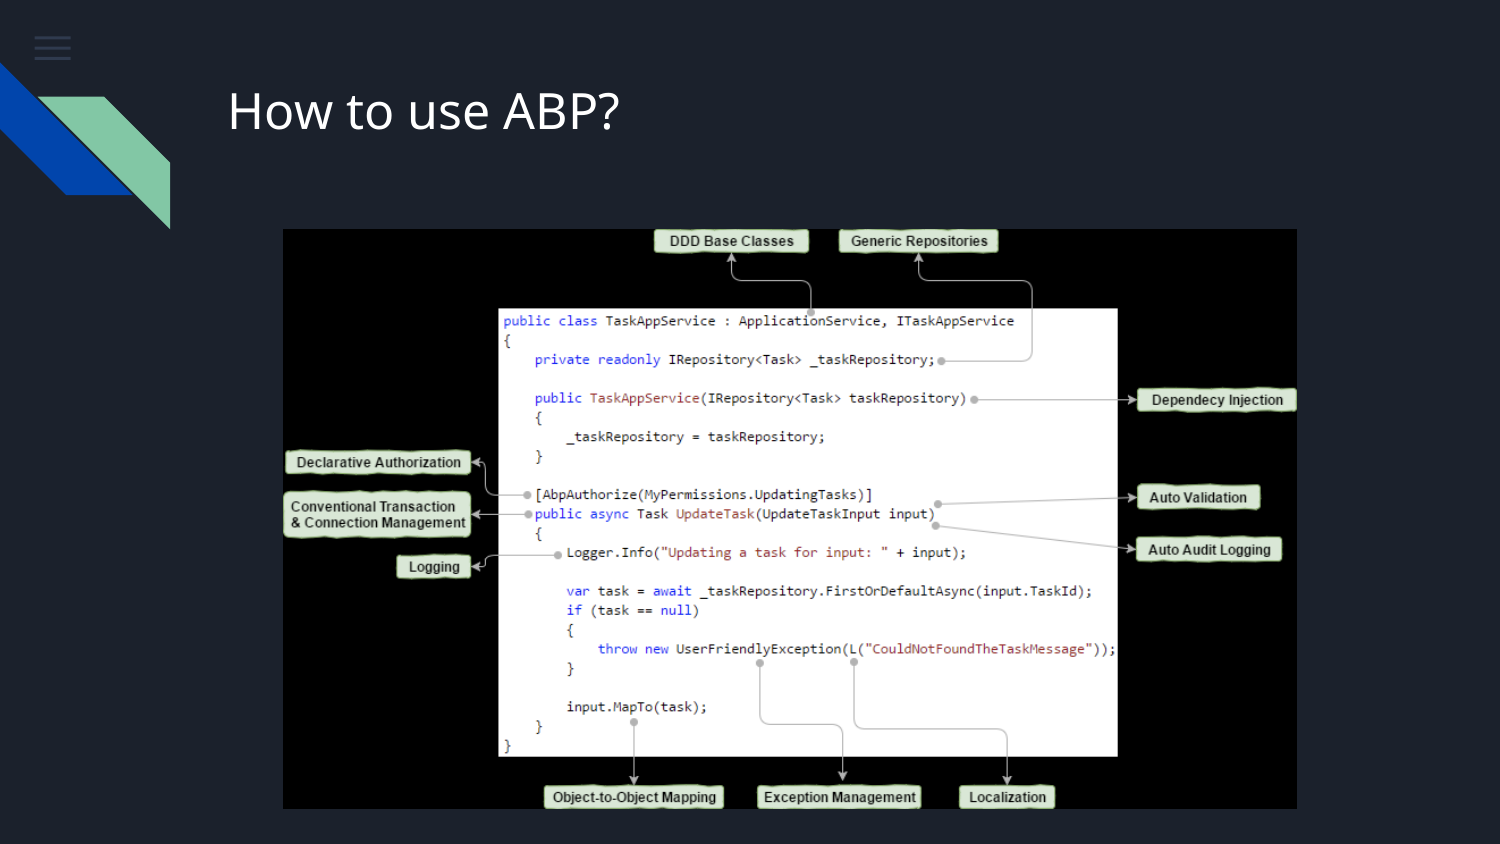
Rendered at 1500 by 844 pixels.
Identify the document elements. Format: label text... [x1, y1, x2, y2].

title How to use ABP? [212, 64, 1368, 215]
picture [283, 228, 1298, 809]
